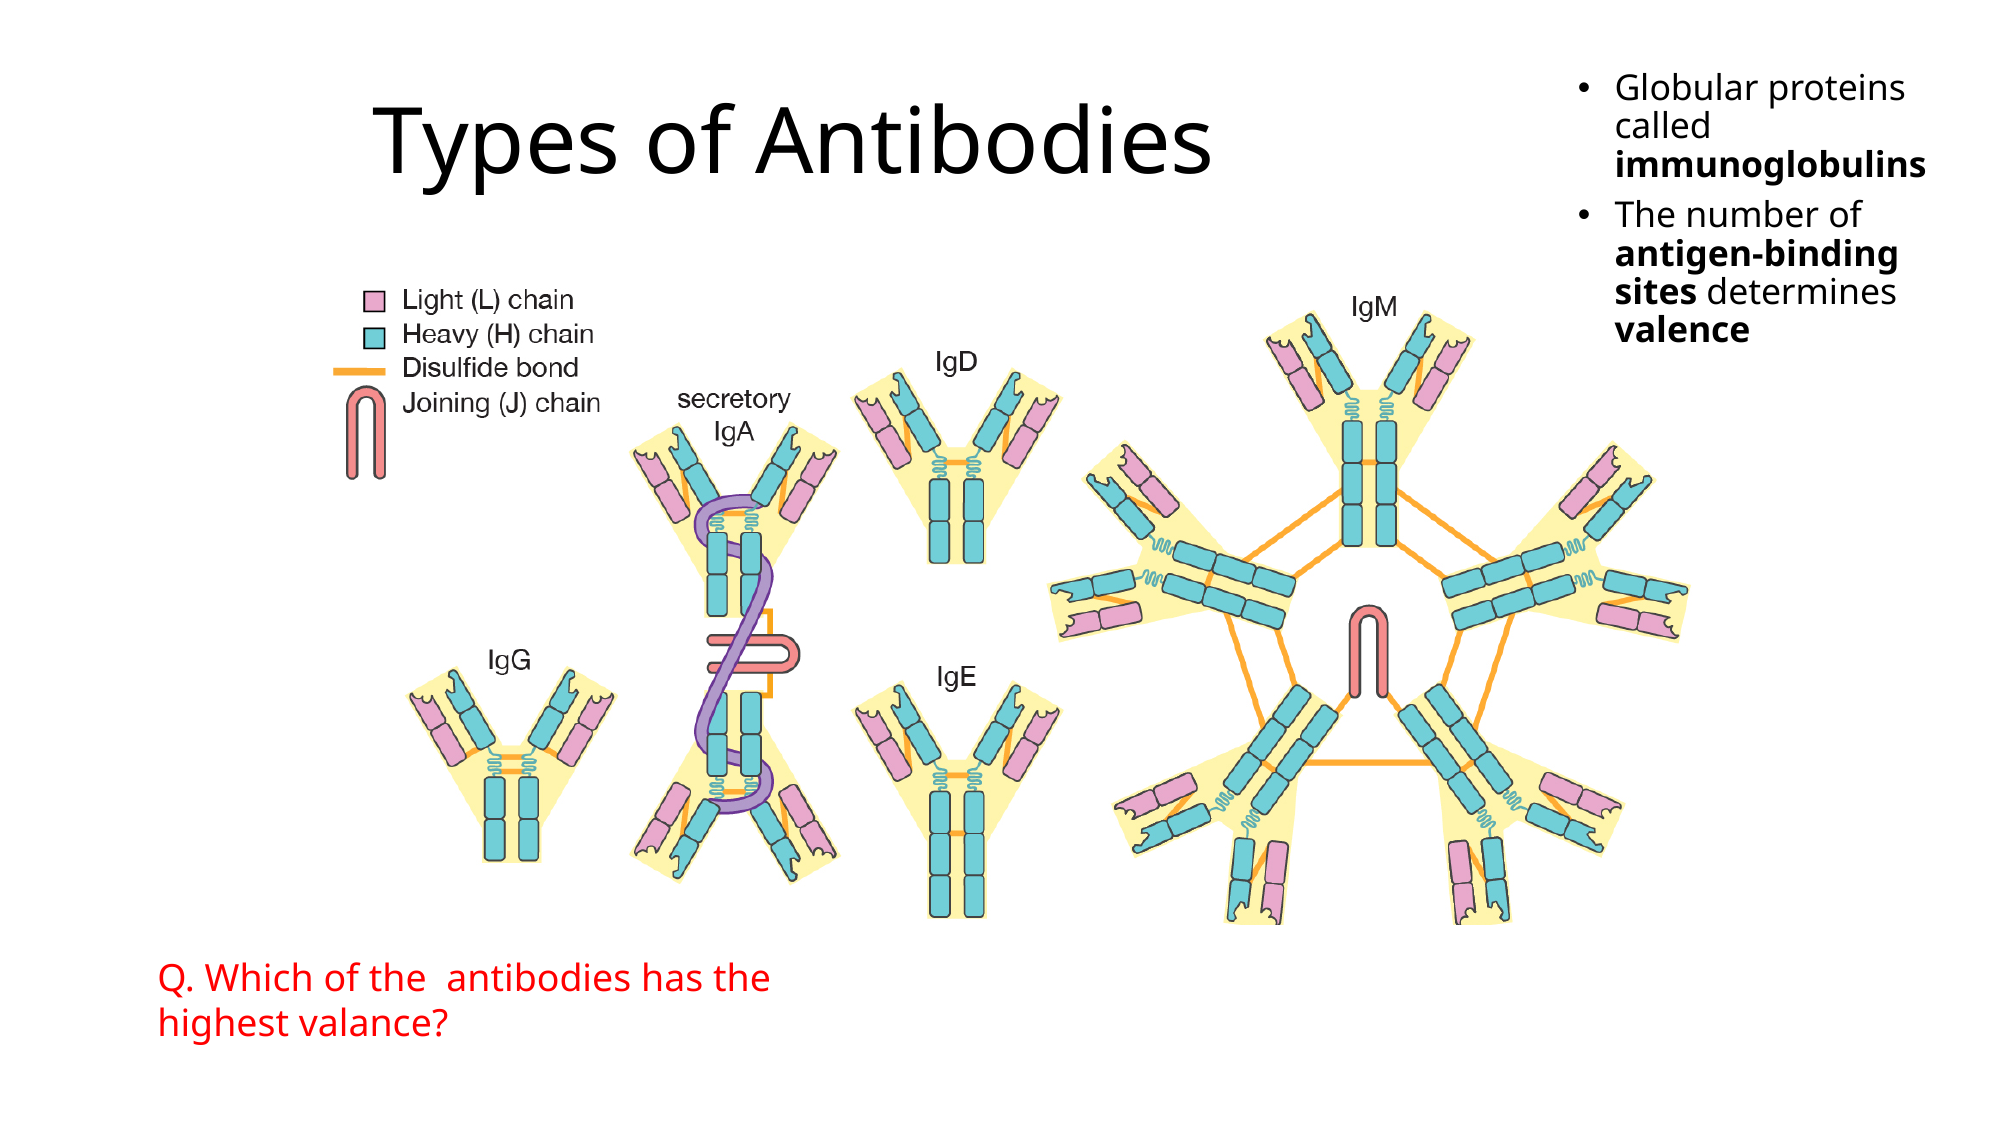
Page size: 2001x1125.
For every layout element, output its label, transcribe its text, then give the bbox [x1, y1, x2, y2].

text_box Globular proteins called immunoglobulins The number of antigen-binding sites determines valence [1563, 62, 1946, 363]
text_box Q. Which of the antibodies has the highest valance? [142, 946, 788, 1052]
title Types of Antibodies [357, 62, 1530, 225]
picture [324, 274, 1699, 926]
